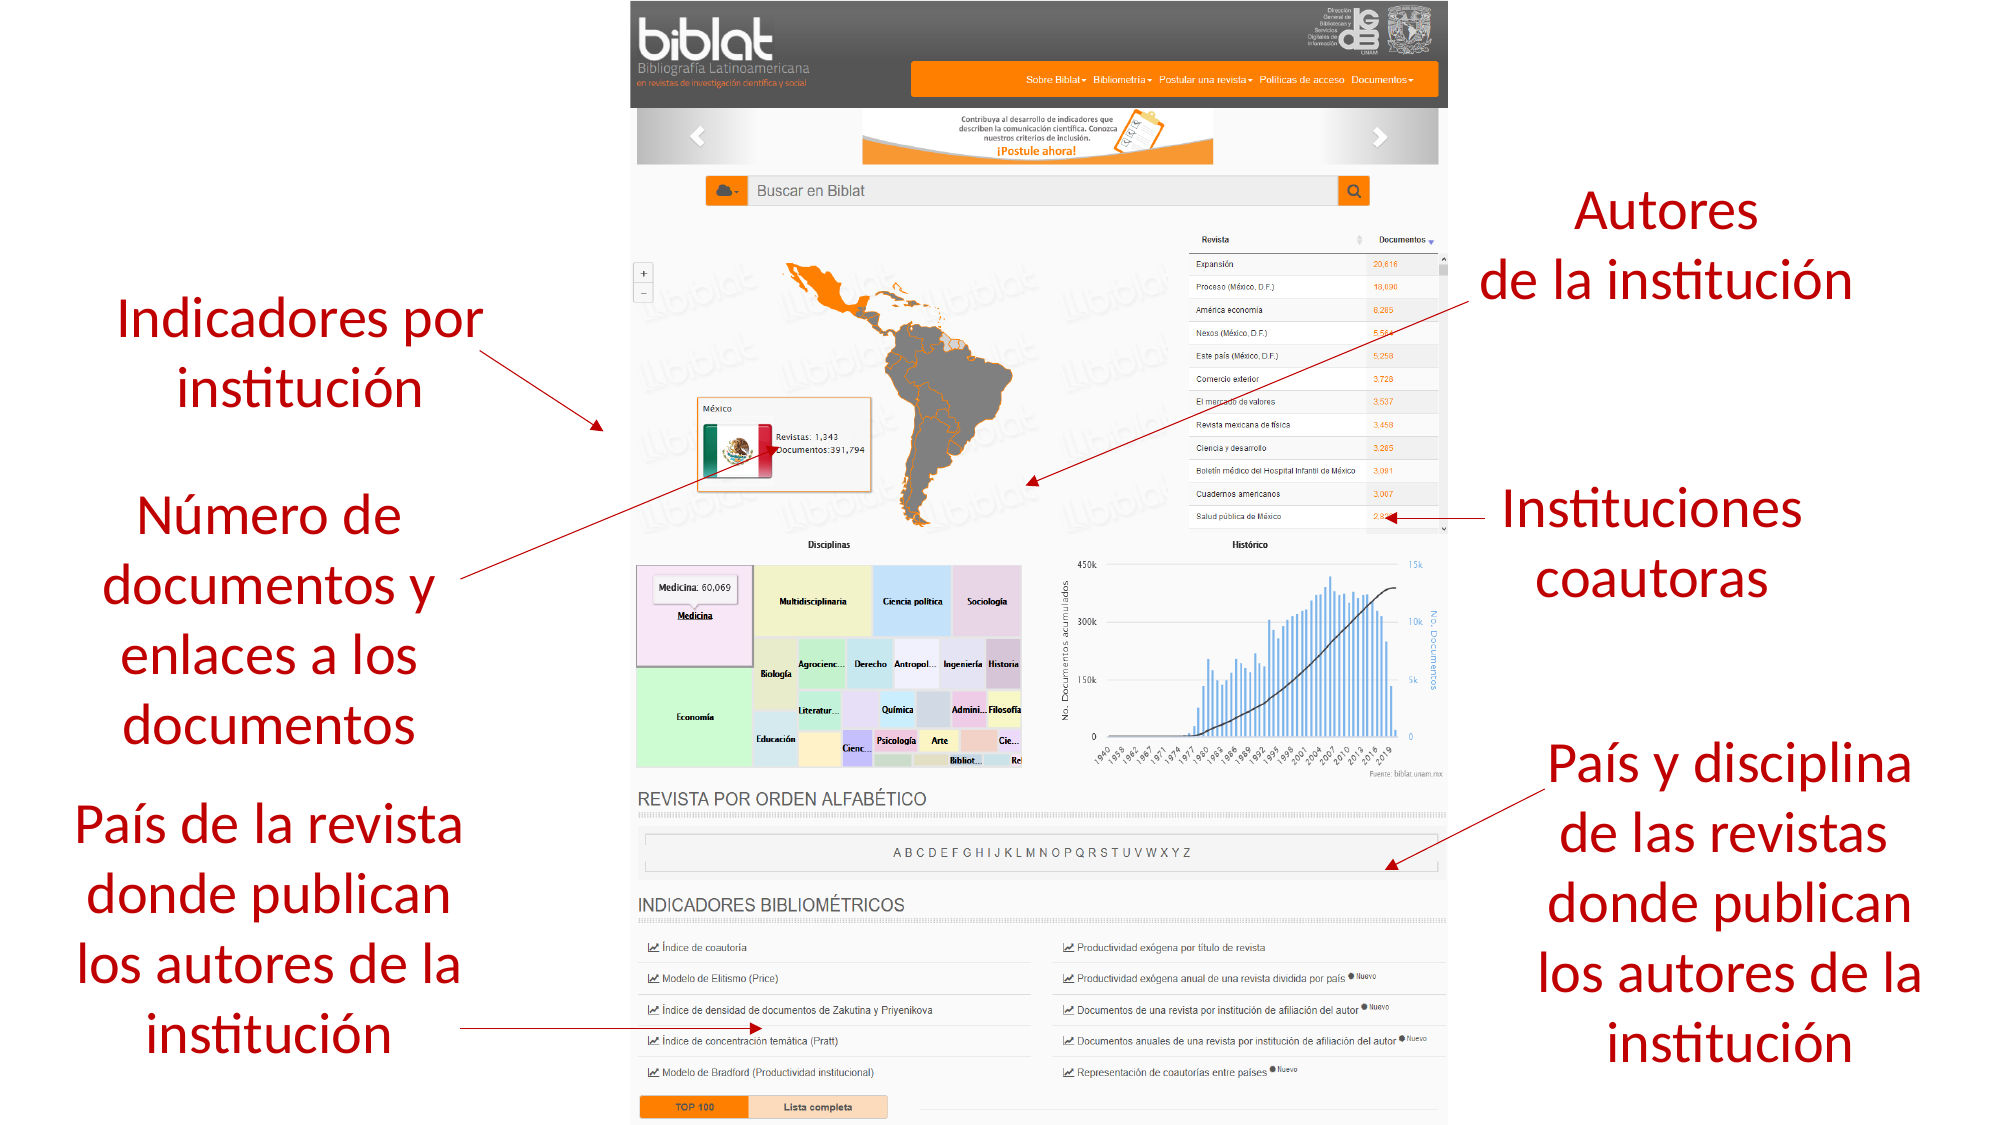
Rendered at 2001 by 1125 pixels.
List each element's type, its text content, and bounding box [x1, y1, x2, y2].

text_box Instituciones coautoras [1448, 461, 1884, 617]
text_box Autores de la institución [1448, 163, 1899, 319]
text_box Indicadores por institución [69, 272, 532, 427]
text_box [1384, 788, 1545, 870]
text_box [479, 350, 604, 432]
text_box País y disciplina de las revistas donde publican los autores de la institución [1499, 717, 1962, 1082]
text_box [630, 0, 1448, 1125]
text_box País de la revista donde publican los autores de la institución [37, 777, 501, 1073]
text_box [460, 446, 780, 580]
text_box Número de documentos y enlaces a los documentos [37, 468, 501, 764]
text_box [1025, 301, 1469, 486]
